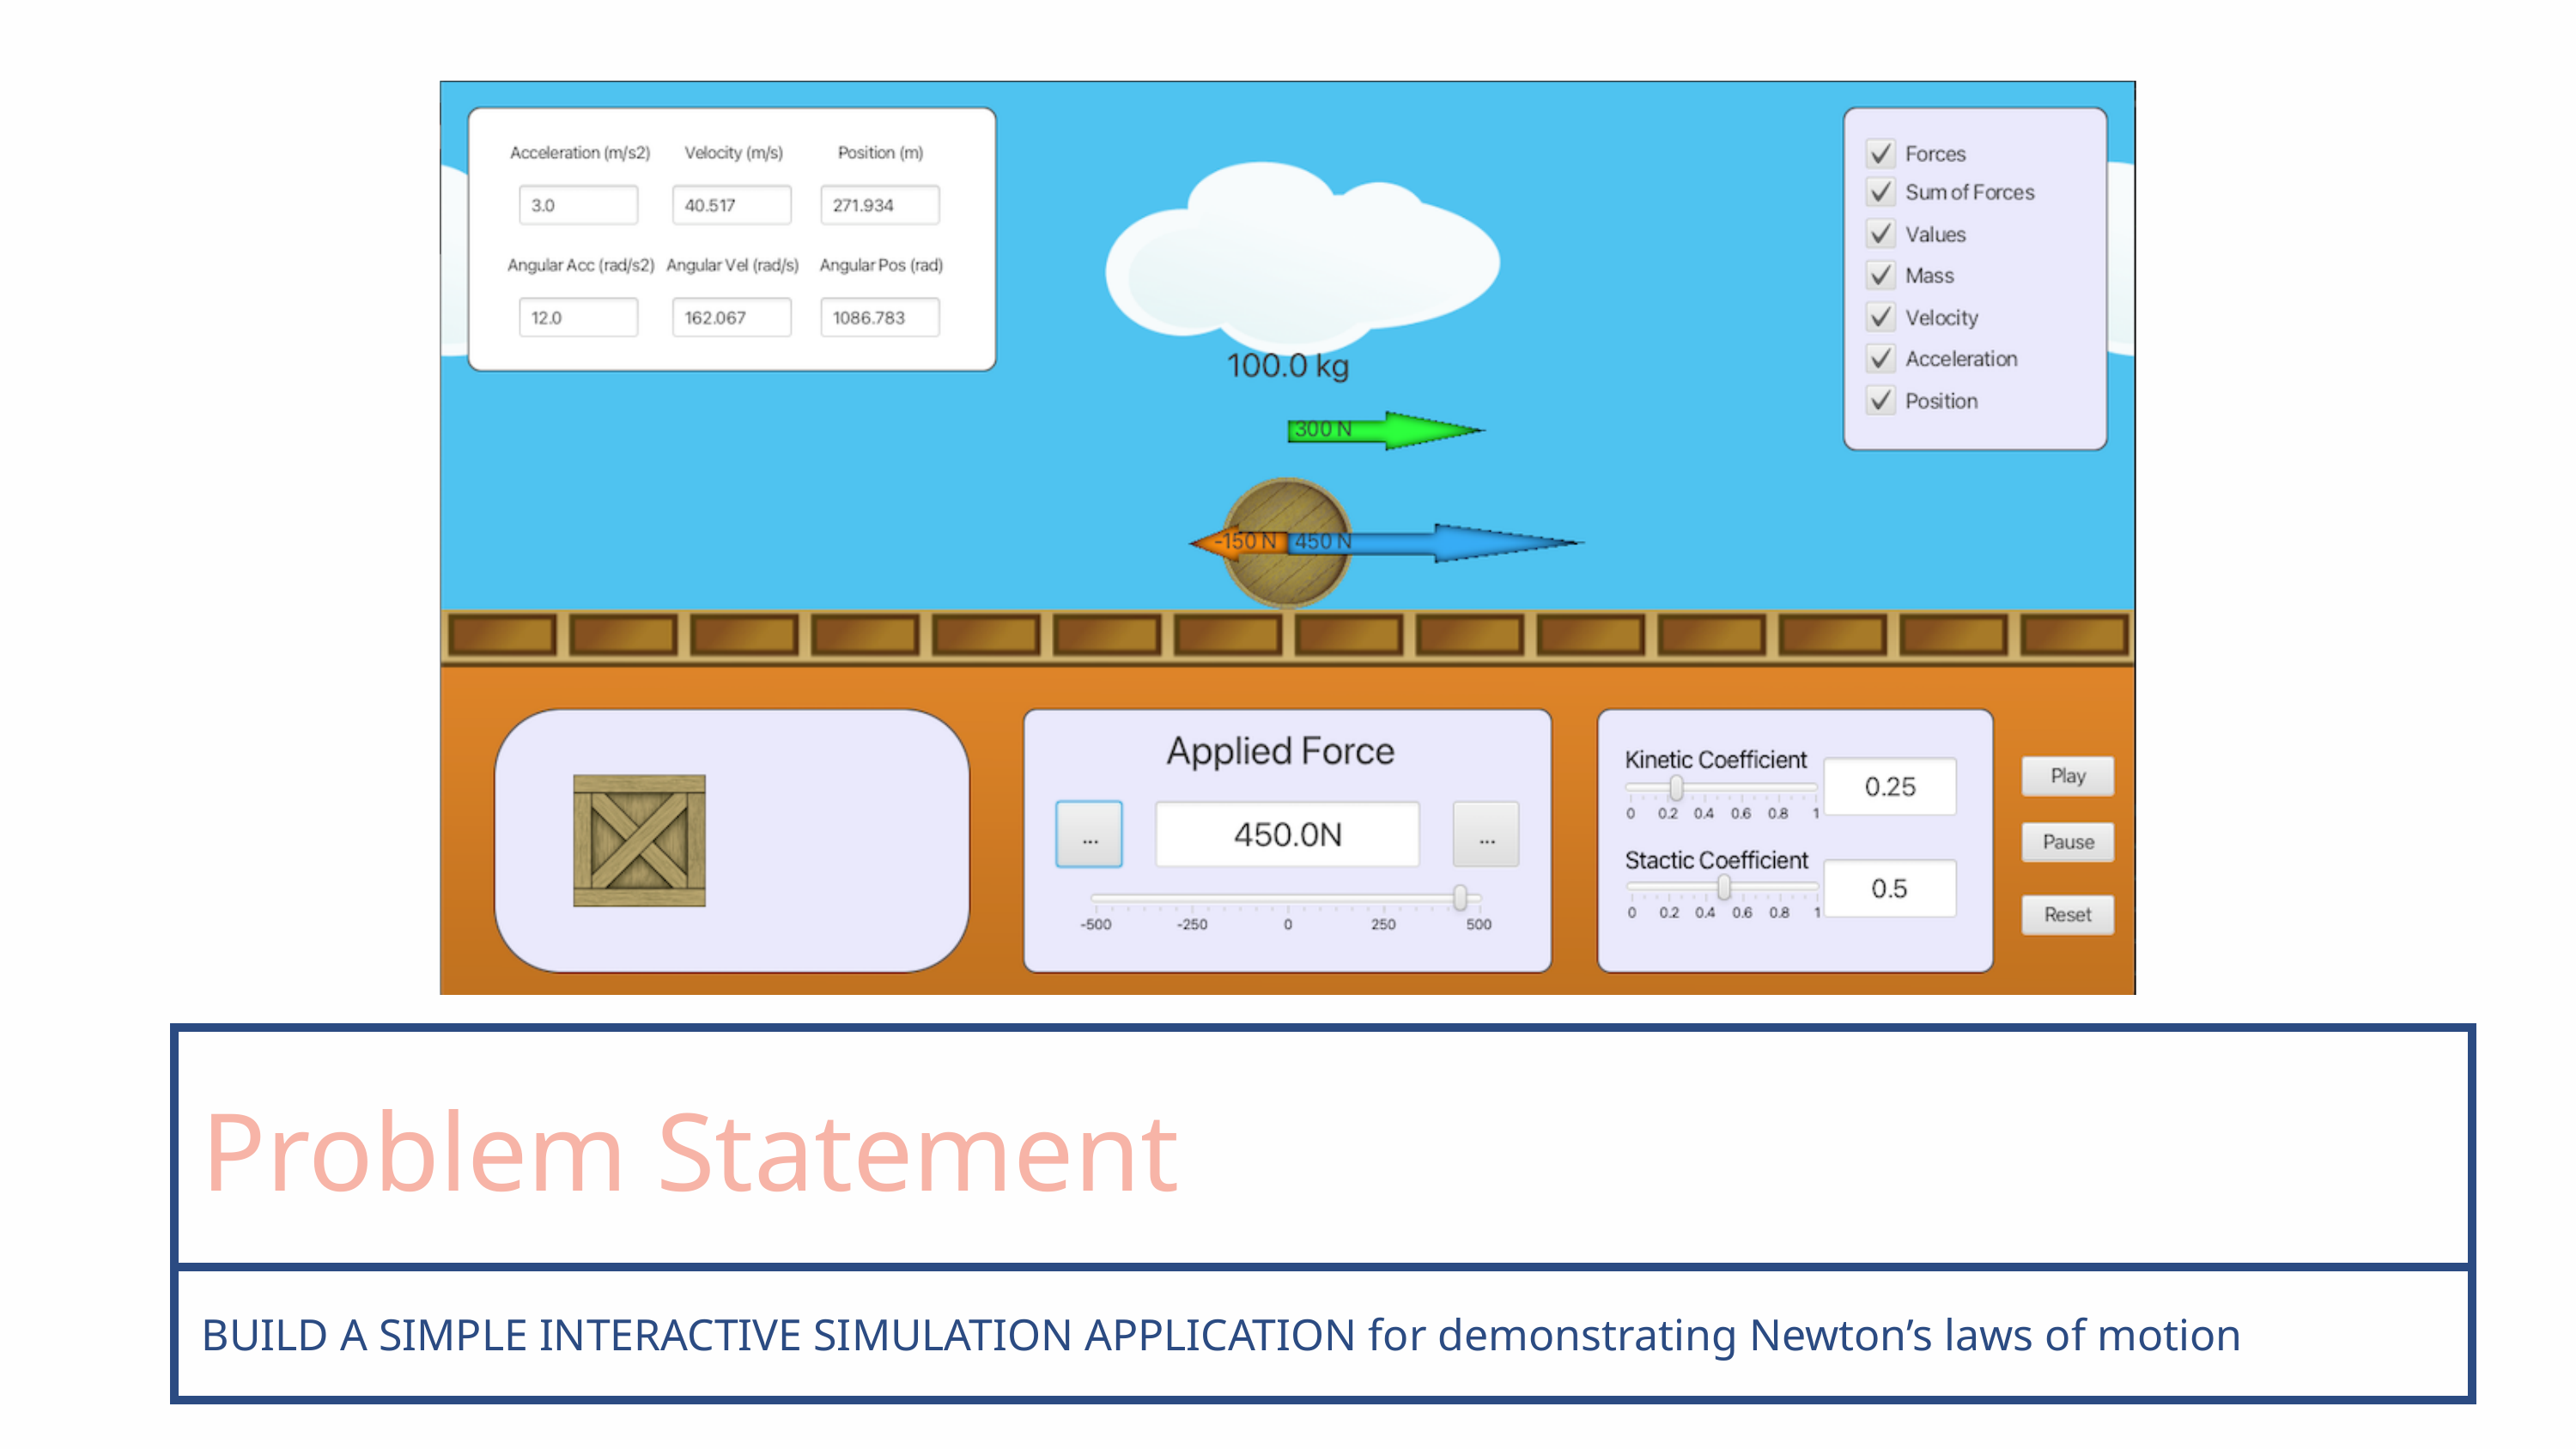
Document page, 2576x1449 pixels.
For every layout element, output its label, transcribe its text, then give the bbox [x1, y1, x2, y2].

text_box [440, 81, 2136, 995]
table_cell BUILD A SIMPLE INTERACTIVE SIMULATION APPLICATION for demonstrating Newton’s laws of motion [179, 1271, 2468, 1396]
table_header Problem Statement [179, 1032, 2468, 1263]
